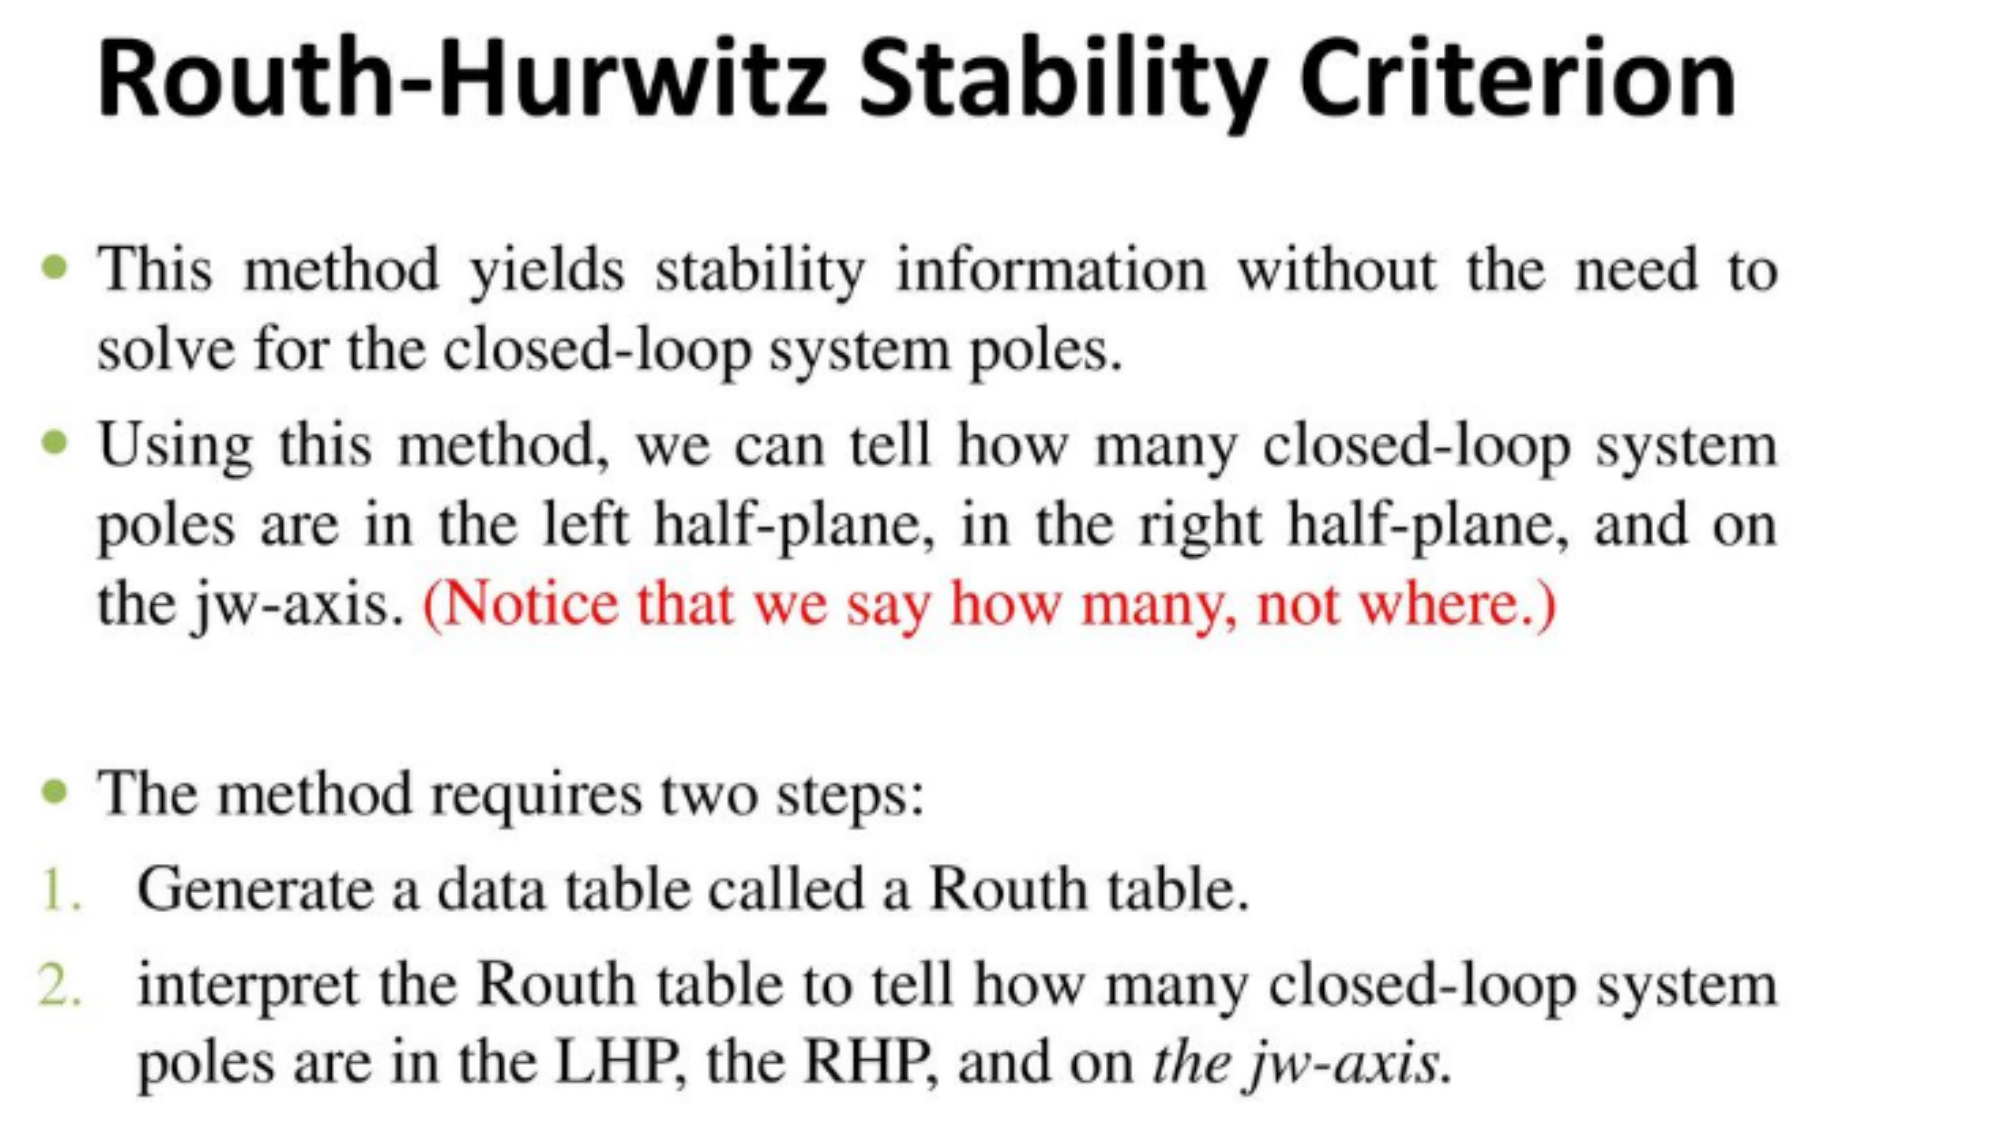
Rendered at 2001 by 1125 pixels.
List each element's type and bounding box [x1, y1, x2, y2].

picture [23, 18, 1800, 1111]
